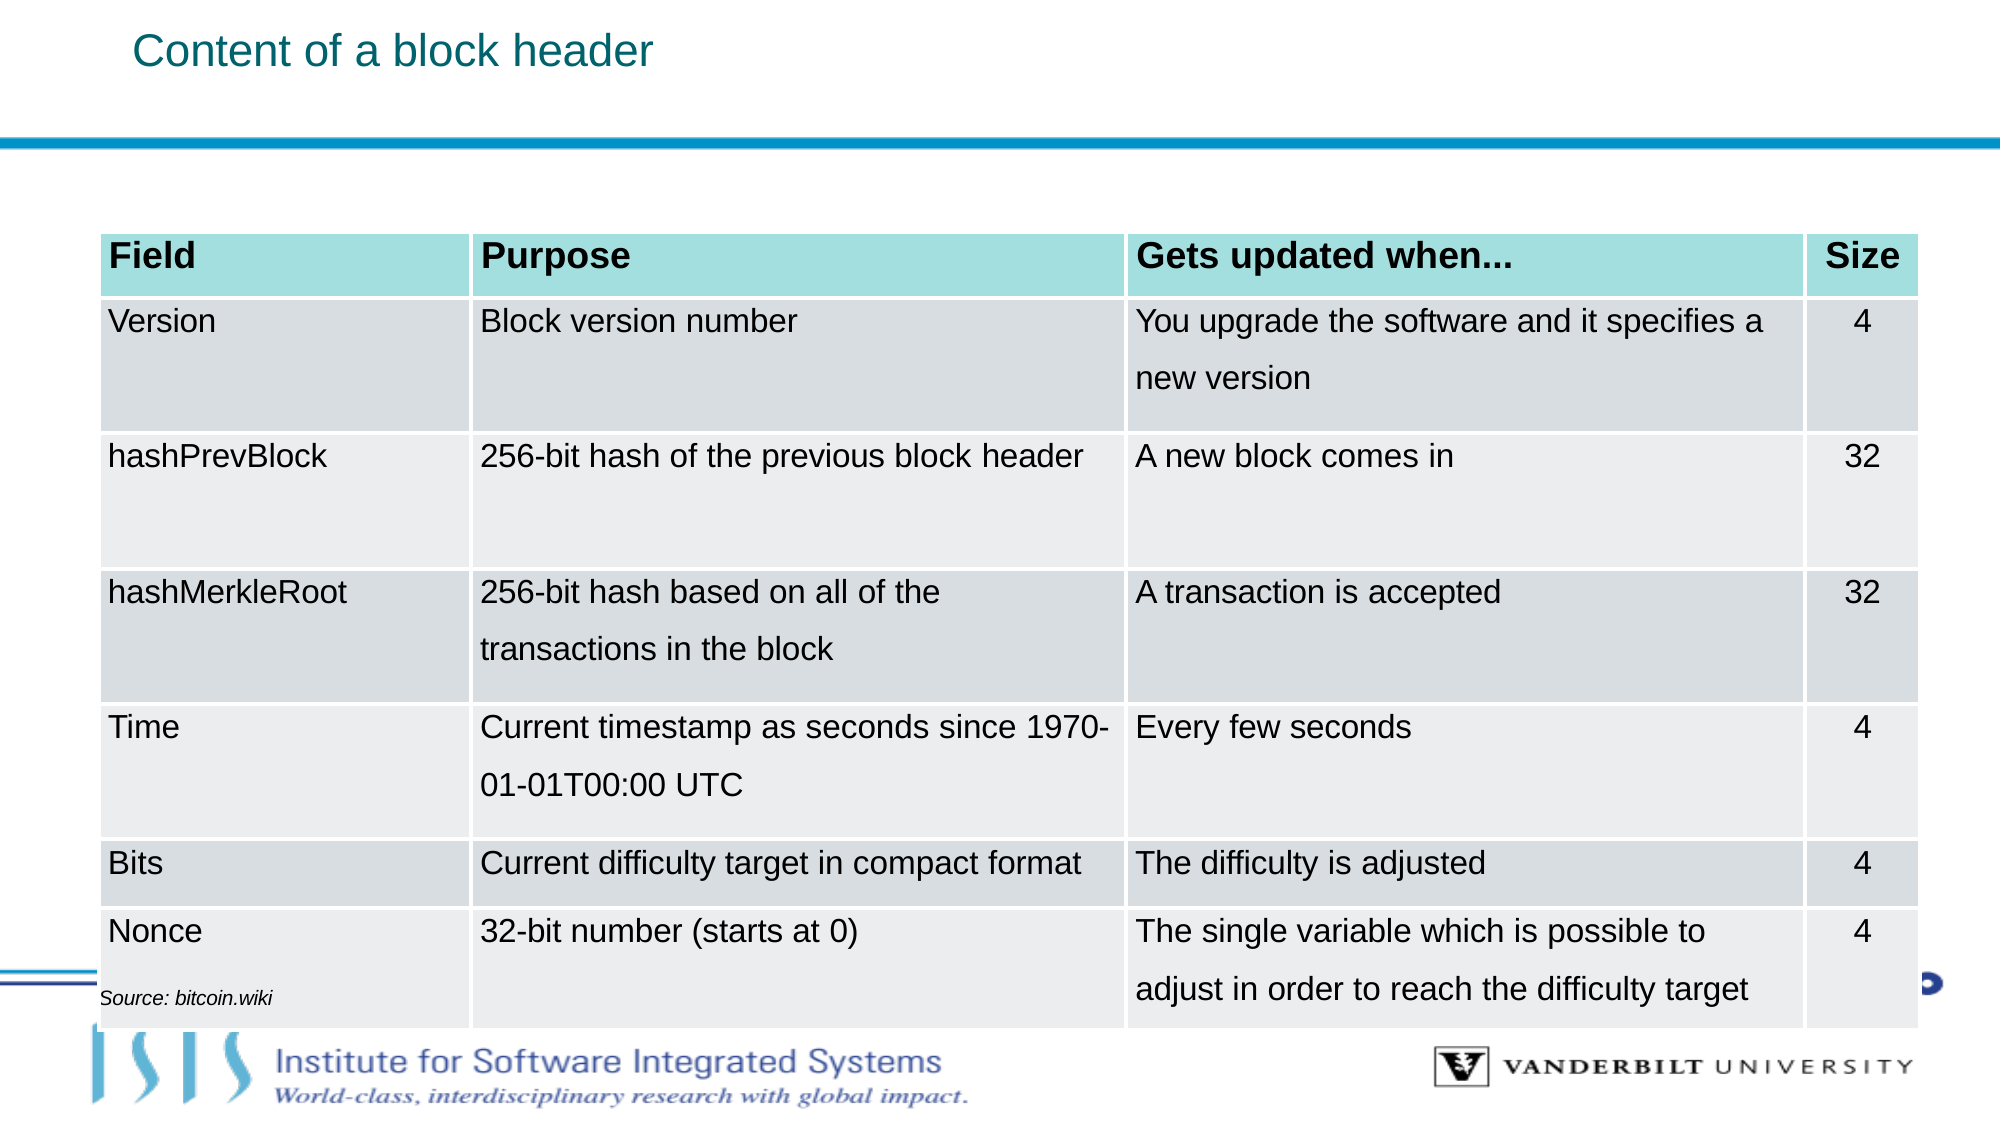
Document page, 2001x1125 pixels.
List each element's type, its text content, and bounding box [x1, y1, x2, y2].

table_cell You upgrade the software and it specifies a new version [1128, 300, 1803, 431]
table_cell Time [101, 706, 469, 837]
table_cell 4 [1807, 910, 1918, 1028]
table_cell Every few seconds [1128, 706, 1803, 837]
table_header Purpose [473, 234, 1124, 296]
table_cell 256-bit hash of the previous block header [473, 435, 1124, 567]
table_cell 32 [1807, 435, 1918, 567]
table_cell A new block comes in [1128, 435, 1803, 567]
table_cell Current difficulty target in compact format [473, 841, 1124, 906]
table_cell Current timestamp as seconds since 1970- 01-01T00:00 UTC [473, 706, 1124, 837]
table_cell hashMerkleRoot [101, 571, 469, 702]
table_cell Nonce Source: bitcoin.wiki [101, 910, 469, 1028]
table_cell hashPrevBlock [101, 435, 469, 567]
table_header Gets updated when... [1128, 234, 1803, 296]
table_cell A transaction is accepted [1128, 571, 1803, 702]
table_cell 256-bit hash based on all of the transactions in the block [473, 571, 1124, 702]
table_cell 4 [1807, 300, 1918, 431]
table_cell Bits [101, 841, 469, 906]
table_header Field [101, 234, 469, 296]
table_cell 4 [1807, 706, 1918, 837]
text_box Content of a block header [130, 20, 1870, 76]
table_header Size [1807, 234, 1918, 296]
table_cell Block version number [473, 300, 1124, 431]
table_cell The difficulty is adjusted [1128, 841, 1803, 906]
table_cell 32-bit number (starts at 0) [473, 910, 1124, 1028]
table_cell The single variable which is possible to adjust in order to reach the difficulty target [1128, 910, 1803, 1028]
table_cell 32 [1807, 571, 1918, 702]
table_cell Version [101, 300, 469, 431]
table_cell 4 [1807, 841, 1918, 906]
